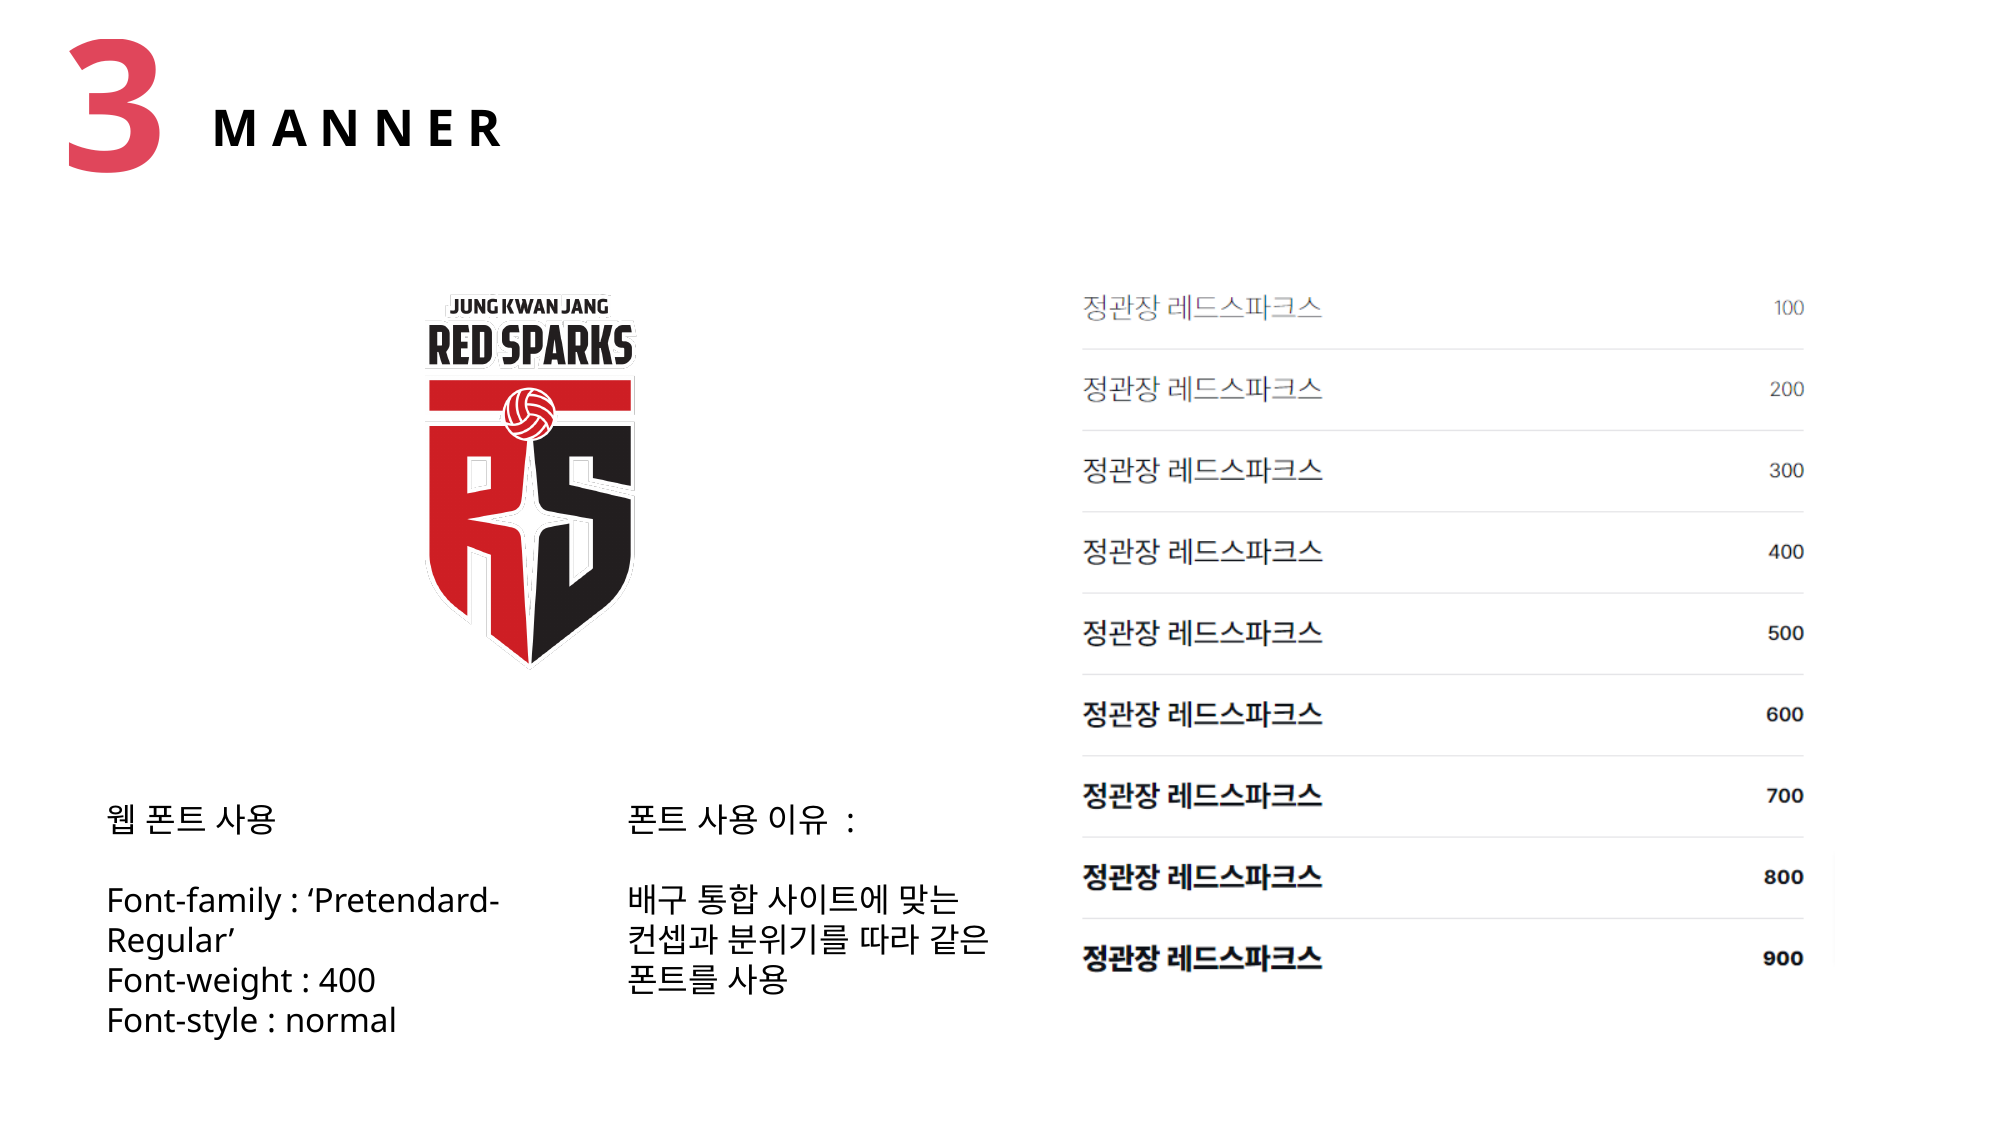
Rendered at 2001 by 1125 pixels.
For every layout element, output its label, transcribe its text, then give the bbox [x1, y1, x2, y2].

text_box 웹 폰트 사용 Font-family : ‘Pretendard-Regular’ Font-weight : 400 Font-style : normal [91, 791, 585, 1047]
picture [284, 266, 777, 691]
text_box 폰트 사용 이유 : 배구 통합 사이트에 맞는 컨셉과 분위기를 따라 같은 폰트를 사용 [612, 791, 1056, 1007]
text_box 3 [47, 0, 242, 216]
picture [1055, 266, 1835, 998]
text_box MANNER [242, 78, 531, 182]
